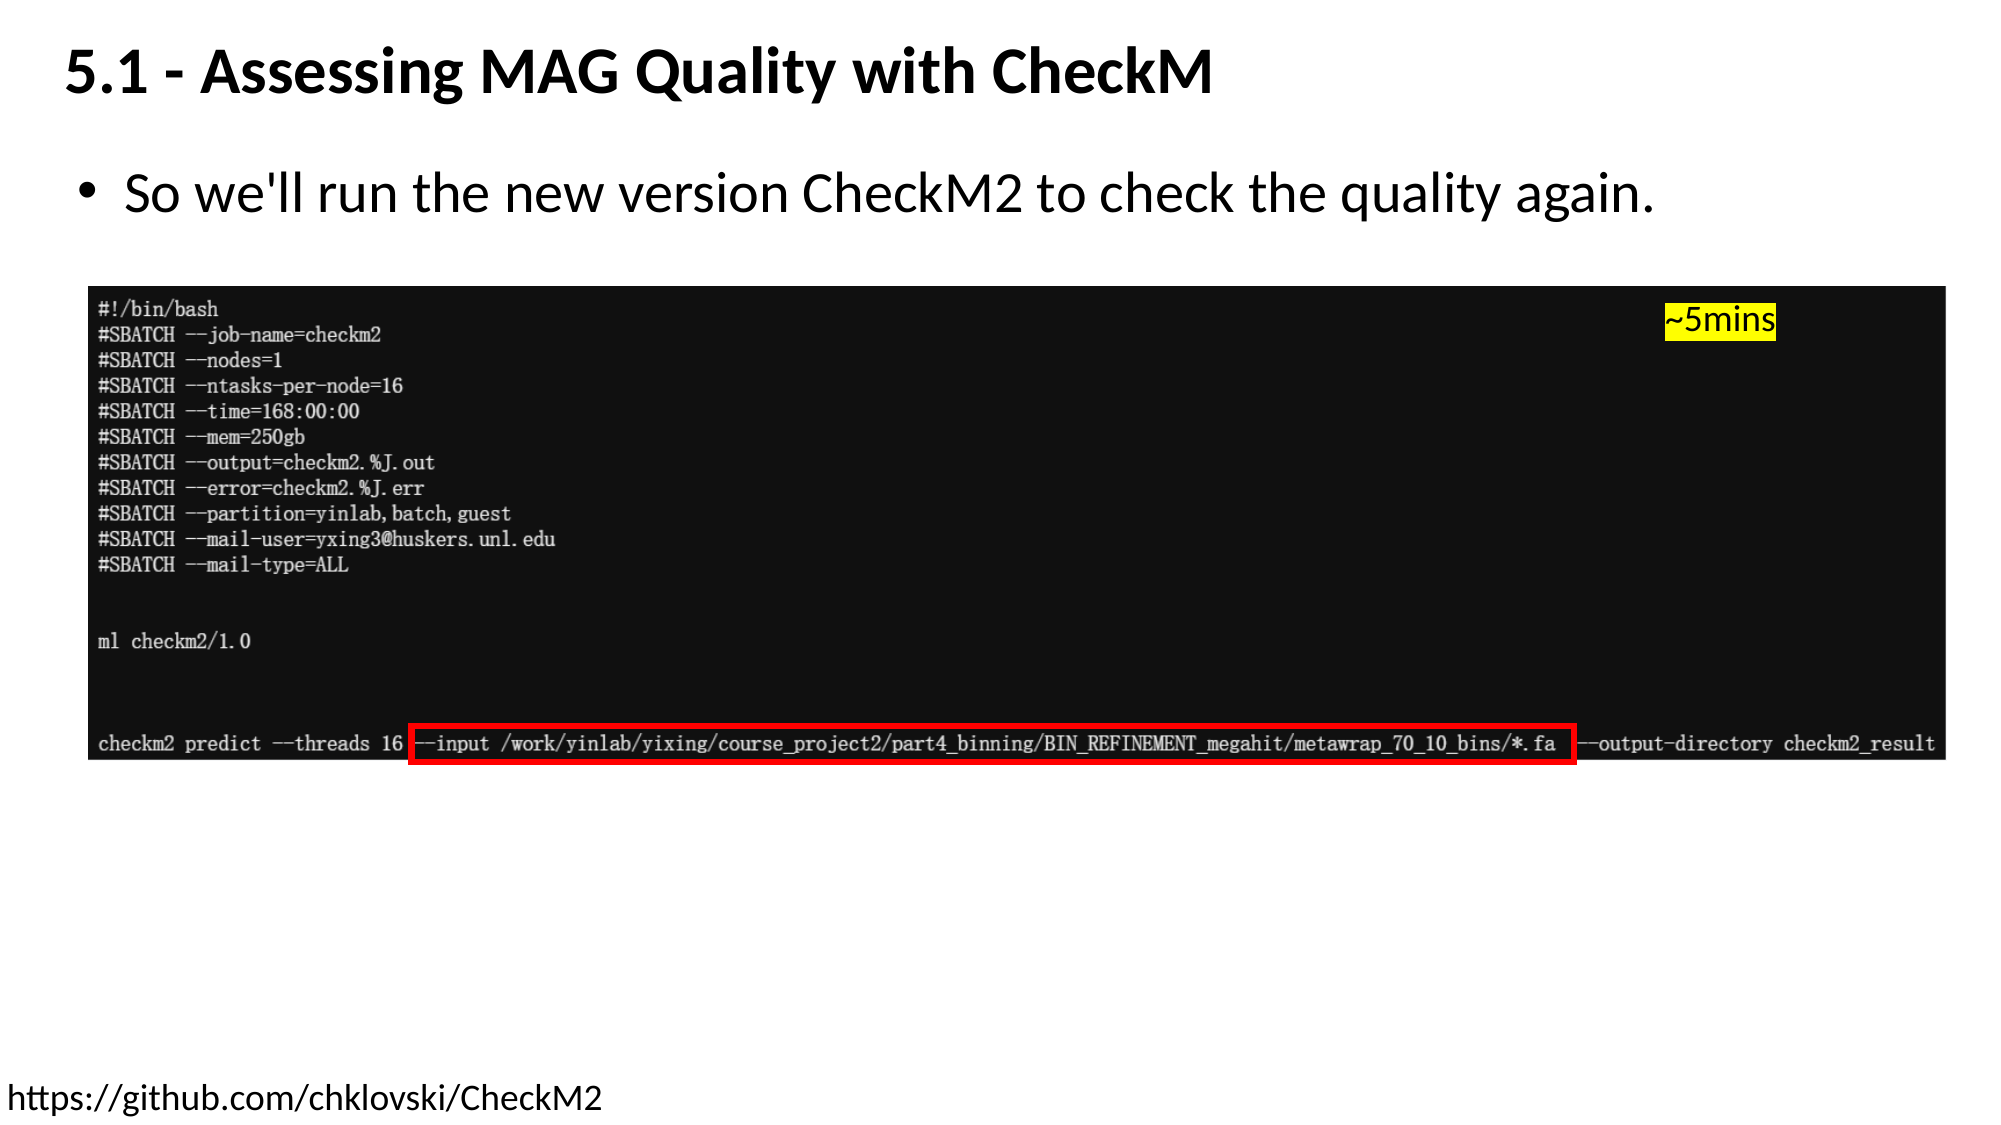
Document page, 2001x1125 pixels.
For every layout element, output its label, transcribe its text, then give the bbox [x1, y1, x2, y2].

text_box So we'll run the new version CheckM2 to check the quality again. [62, 146, 1973, 372]
text_box 5.1 - Assessing MAG Quality with CheckM [49, 19, 1589, 114]
text_box https://github.com/chklovski/CheckM2 [0, 1065, 1019, 1125]
picture [88, 286, 1947, 761]
